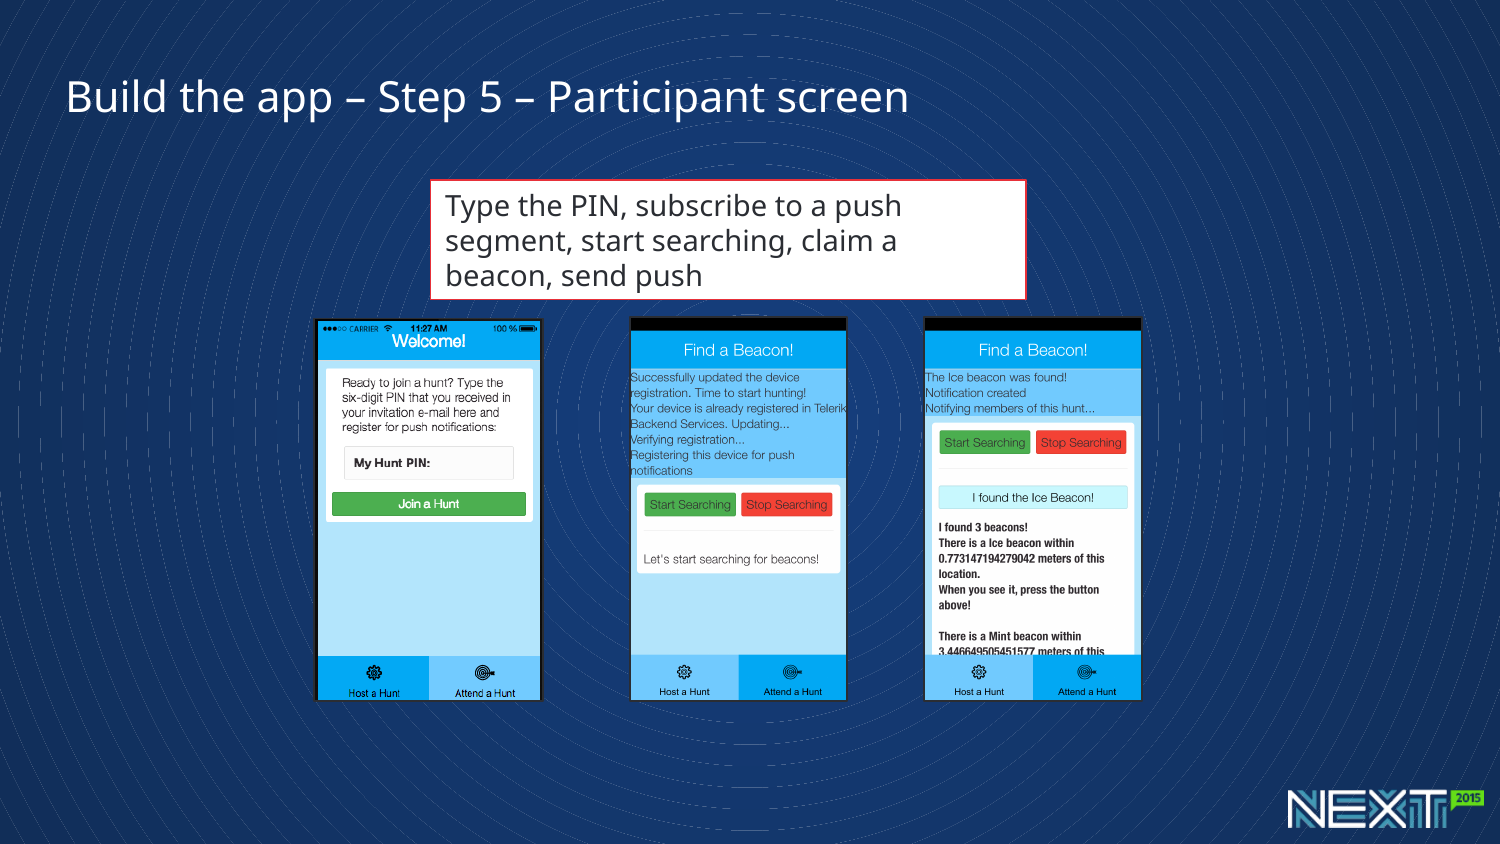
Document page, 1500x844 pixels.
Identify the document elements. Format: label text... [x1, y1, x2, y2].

picture [630, 317, 847, 329]
picture [1288, 789, 1484, 828]
picture [924, 369, 1142, 701]
picture [924, 317, 1142, 329]
picture [314, 319, 543, 701]
text_box Type the PIN, subscribe to a push segment, start searching, claim a beacon, send push [430, 179, 1027, 300]
title Build the app – Step 5 – Participant screen [53, 64, 982, 132]
picture [630, 369, 847, 701]
